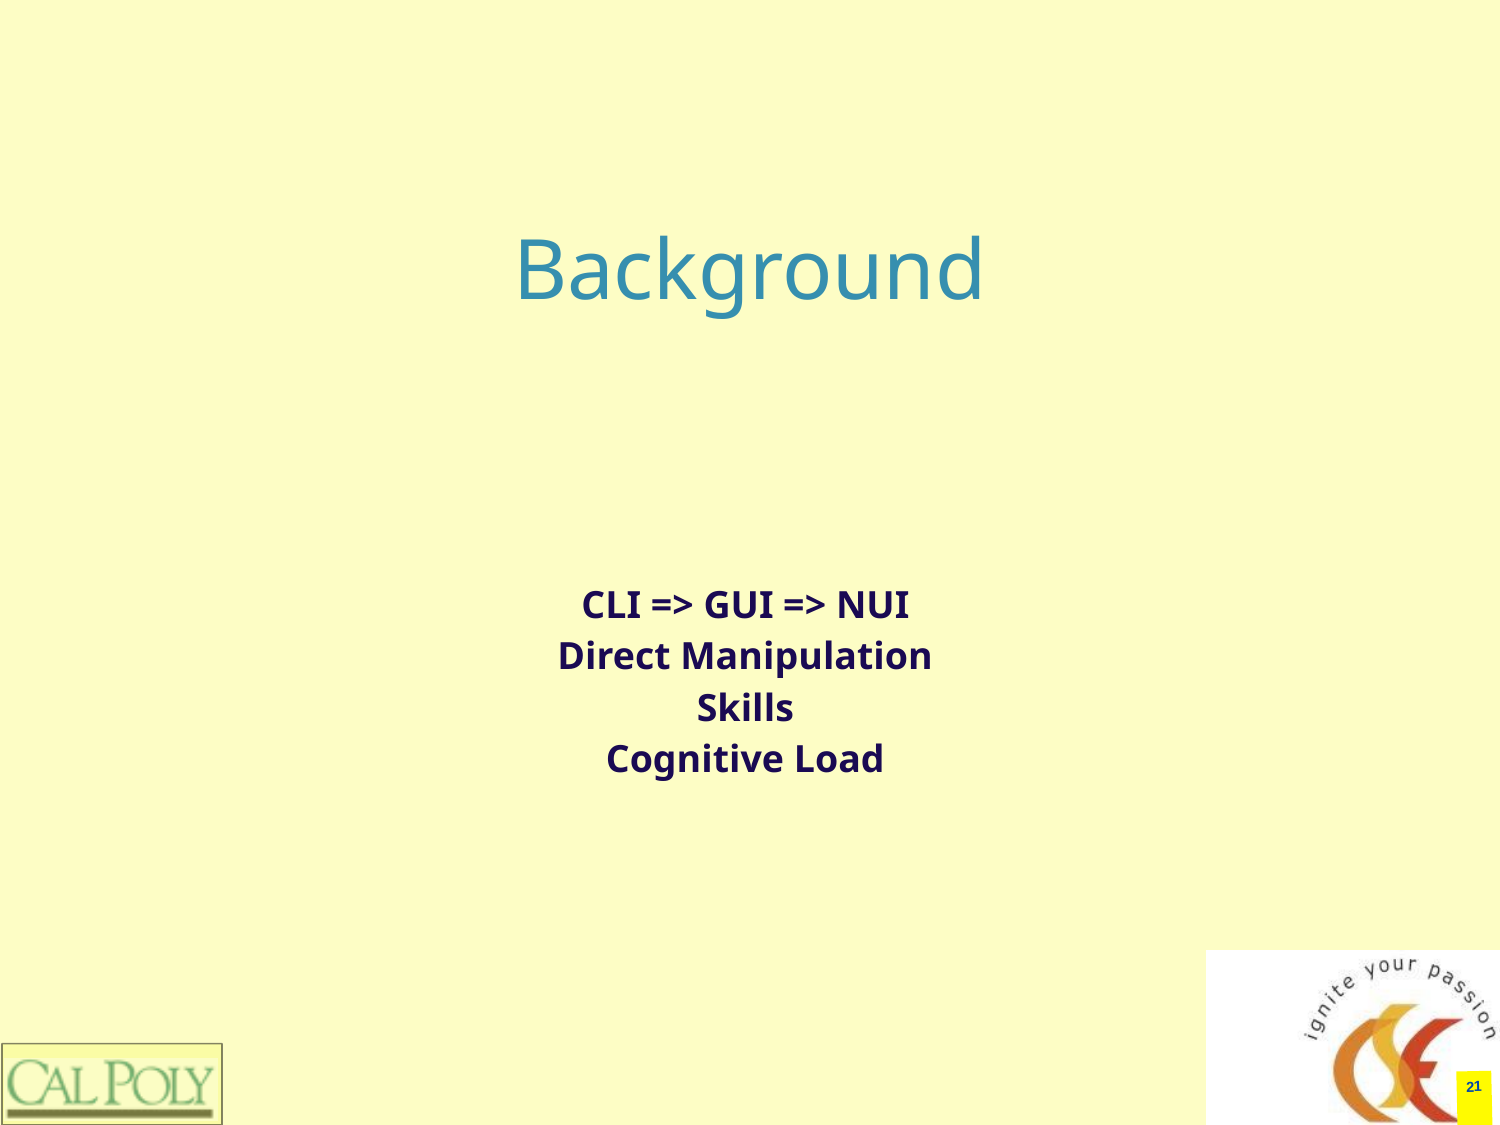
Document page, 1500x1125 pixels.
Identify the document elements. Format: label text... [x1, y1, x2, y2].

slide_number ‹#› [1456, 1070, 1493, 1125]
picture [1206, 950, 1500, 1125]
title Background [217, 0, 1283, 533]
list CLI => GUI => NUI Direct Manipulation Skills Cognitive Load [212, 575, 1279, 961]
